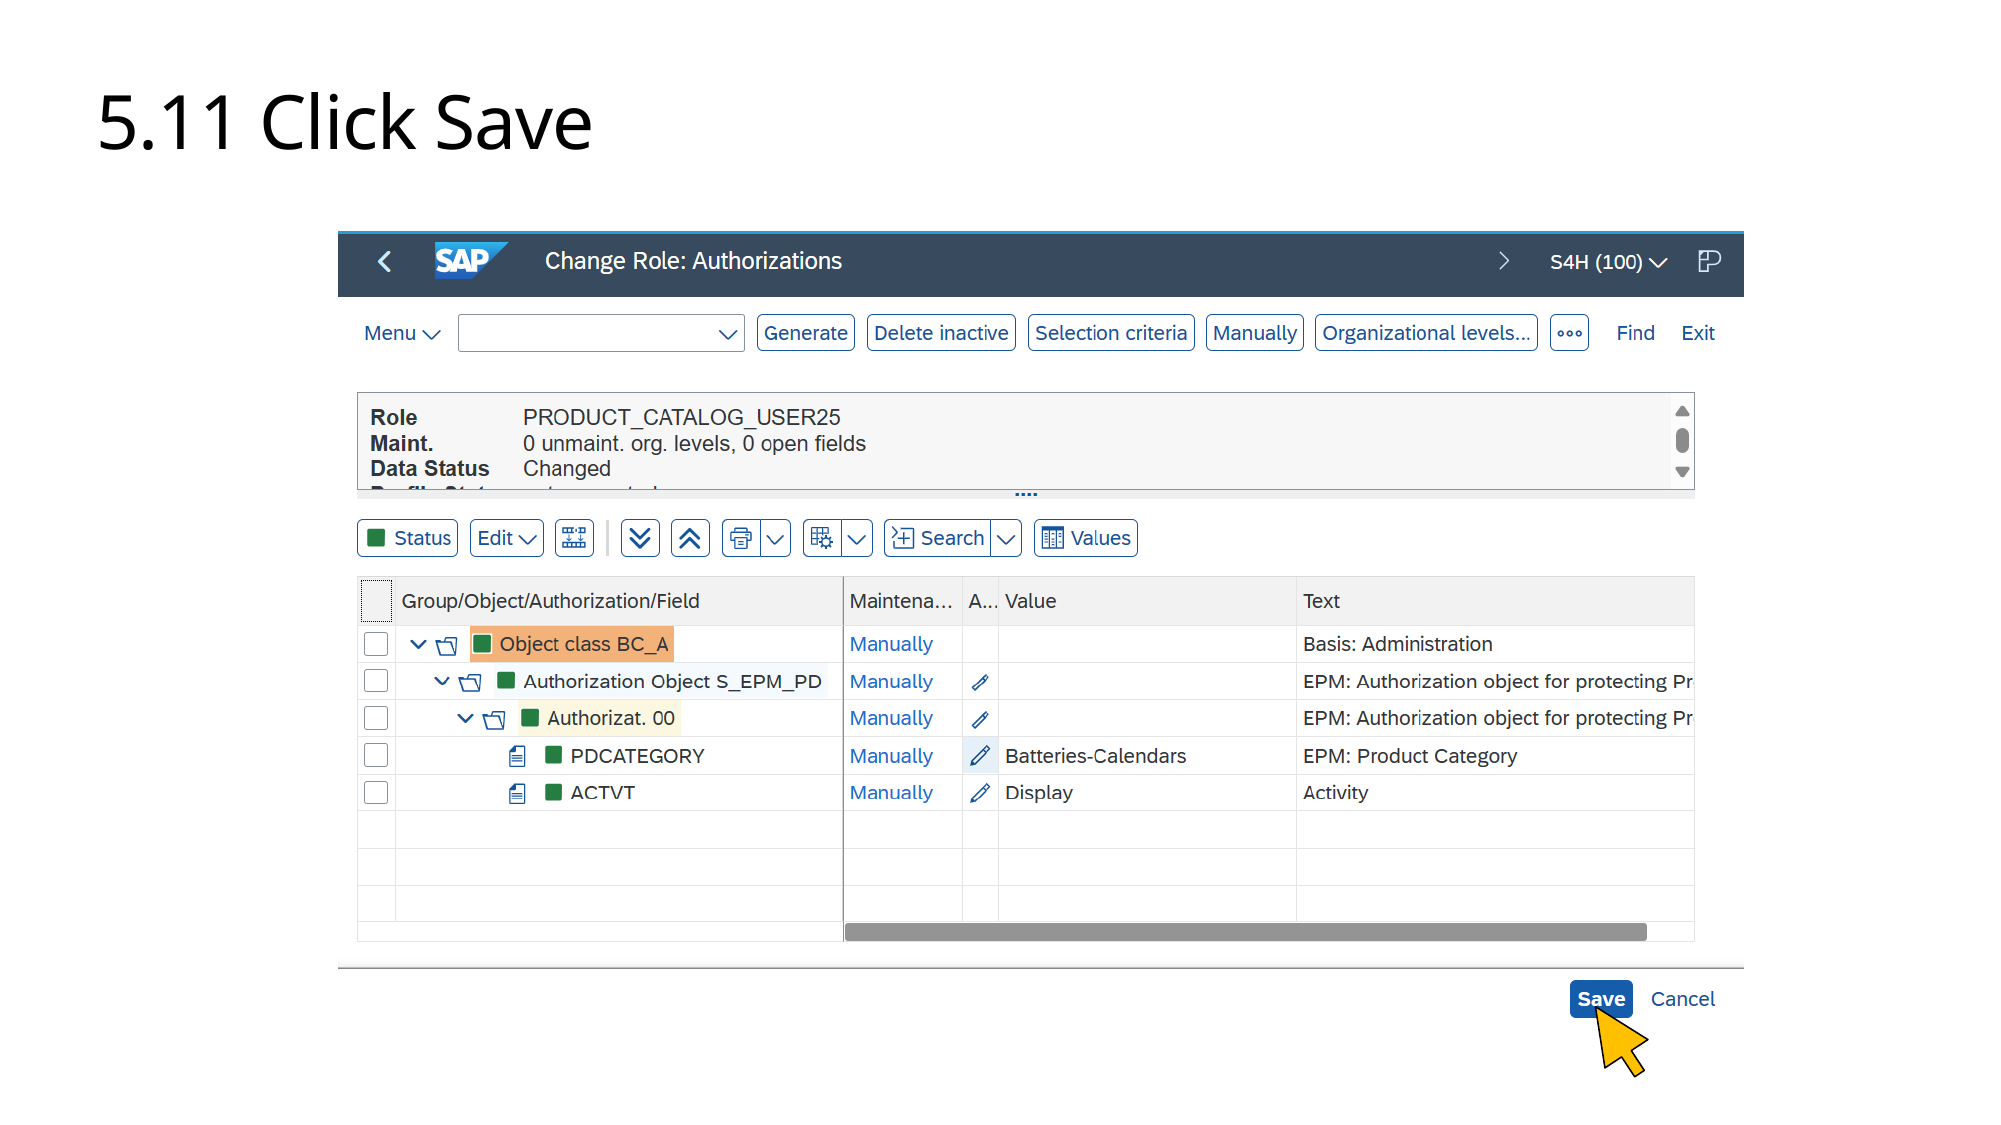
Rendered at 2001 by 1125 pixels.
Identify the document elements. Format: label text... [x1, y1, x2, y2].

text_box [1597, 1025, 1649, 1078]
picture [338, 230, 1744, 1025]
title 5.11 Click Save [96, 75, 1904, 166]
